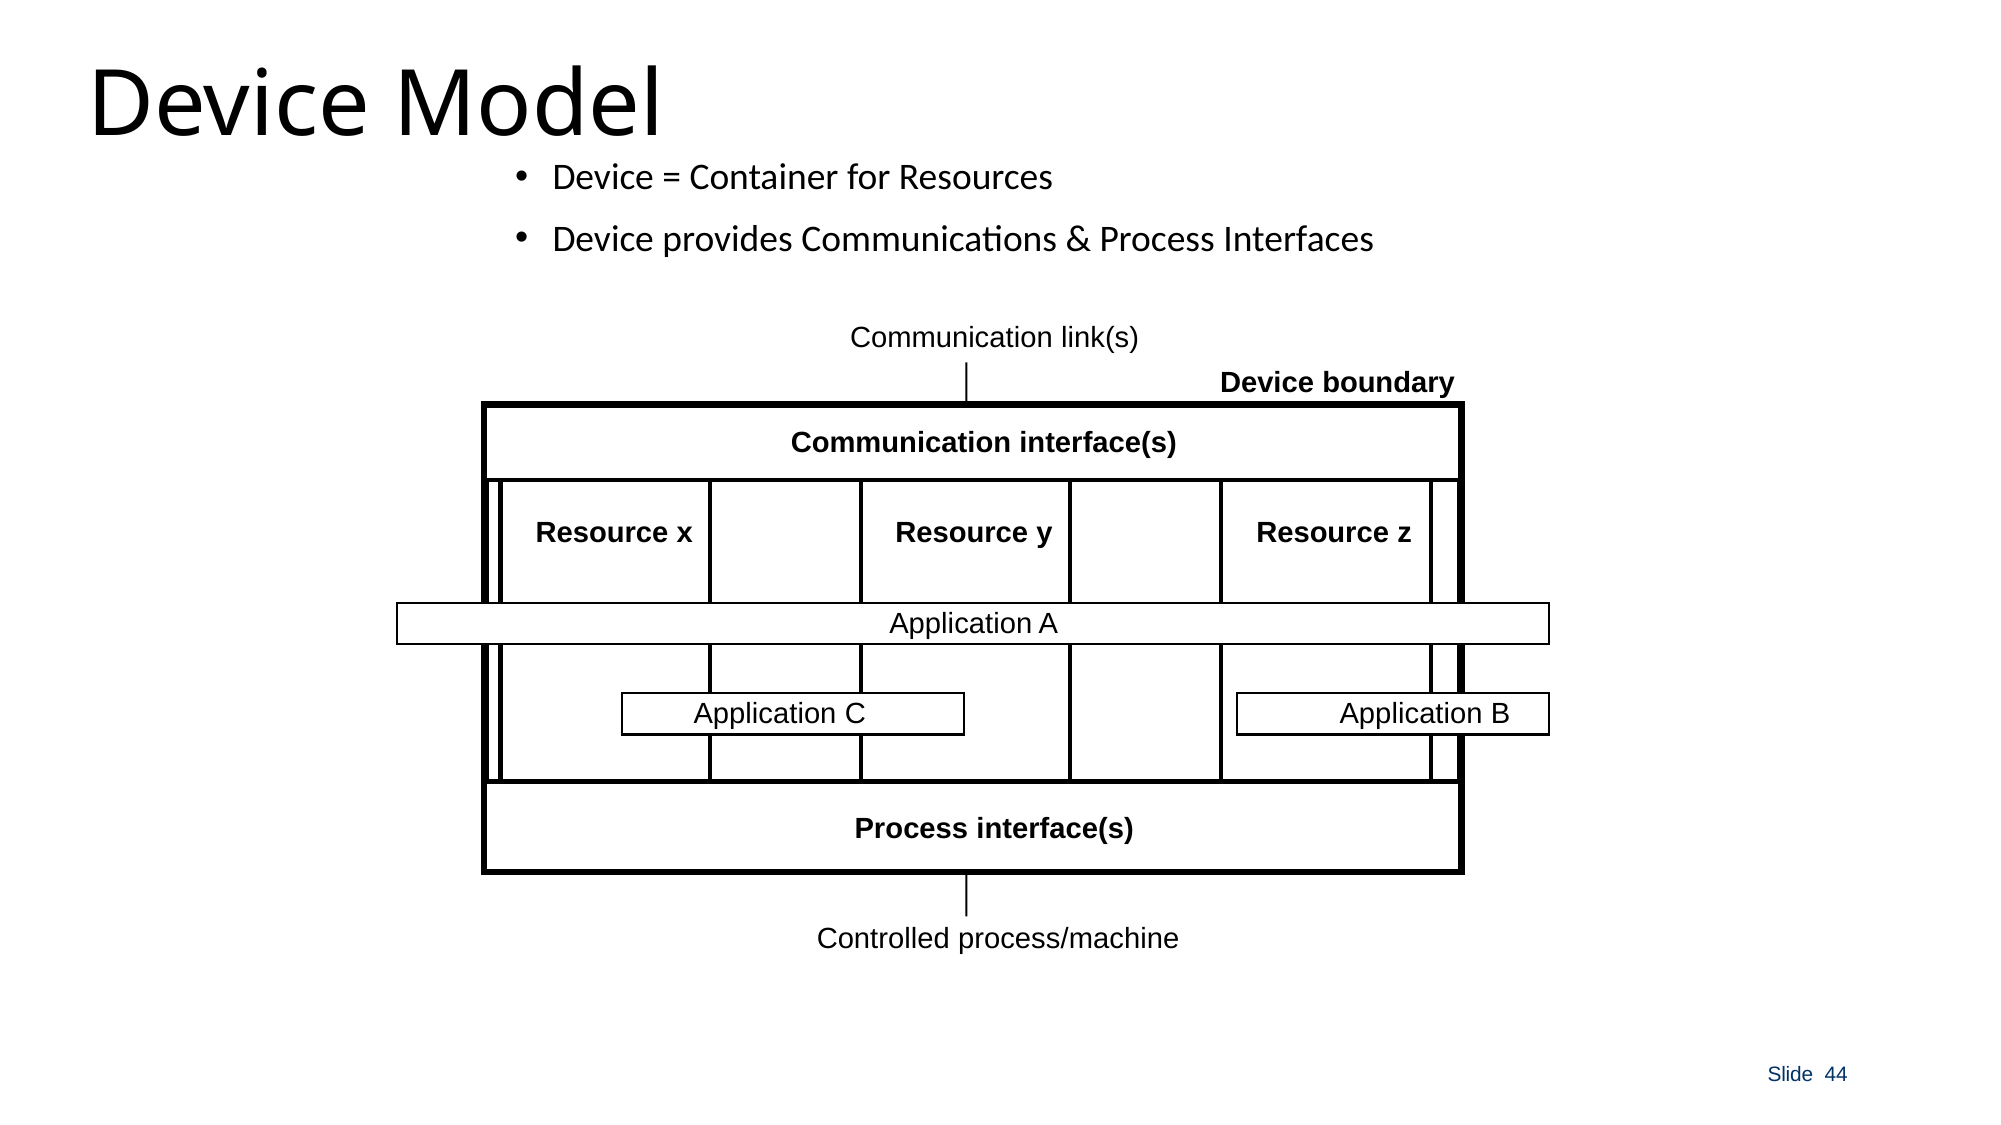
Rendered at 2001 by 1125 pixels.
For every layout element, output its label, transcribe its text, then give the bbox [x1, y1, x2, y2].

text_box [1071, 645, 1221, 781]
text_box [860, 480, 1071, 602]
text_box [1431, 480, 1461, 602]
text_box [485, 405, 1461, 480]
text_box [860, 645, 1071, 781]
text_box [621, 692, 678, 735]
text_box [1526, 692, 1549, 735]
text_box [710, 480, 860, 602]
text_box Communication interface(s) [776, 420, 1193, 467]
text_box Resource y [880, 510, 1068, 557]
text_box [710, 645, 860, 691]
text_box [1071, 480, 1221, 602]
text_box Application A [874, 601, 1074, 647]
text_box [882, 692, 964, 735]
text_box [485, 781, 1461, 872]
text_box [500, 645, 710, 781]
text_box [710, 737, 860, 781]
text_box Application B [1324, 691, 1526, 737]
list Device = Container for Resources Device provides Communications & Process Interfaces [500, 149, 1400, 405]
text_box Communication link(s) [835, 315, 1155, 362]
text_box Resource z [1241, 510, 1428, 557]
text_box [484, 405, 500, 602]
text_box [1221, 645, 1431, 781]
text_box [484, 645, 500, 872]
text_box [1431, 645, 1461, 691]
text_box [1237, 692, 1324, 735]
text_box [500, 480, 710, 602]
text_box Resource x [520, 510, 709, 557]
text_box Process interface(s) [839, 806, 1150, 853]
text_box [1221, 480, 1431, 602]
text_box Application C [678, 691, 882, 737]
text_box [396, 602, 874, 645]
text_box Controlled process/machine [802, 916, 1195, 963]
slide_number Slide 44 [1412, 1042, 1863, 1103]
title Device Model [72, 0, 1797, 215]
text_box [1074, 602, 1550, 645]
text_box [1431, 737, 1461, 781]
text_box Device boundary [1205, 360, 1471, 407]
